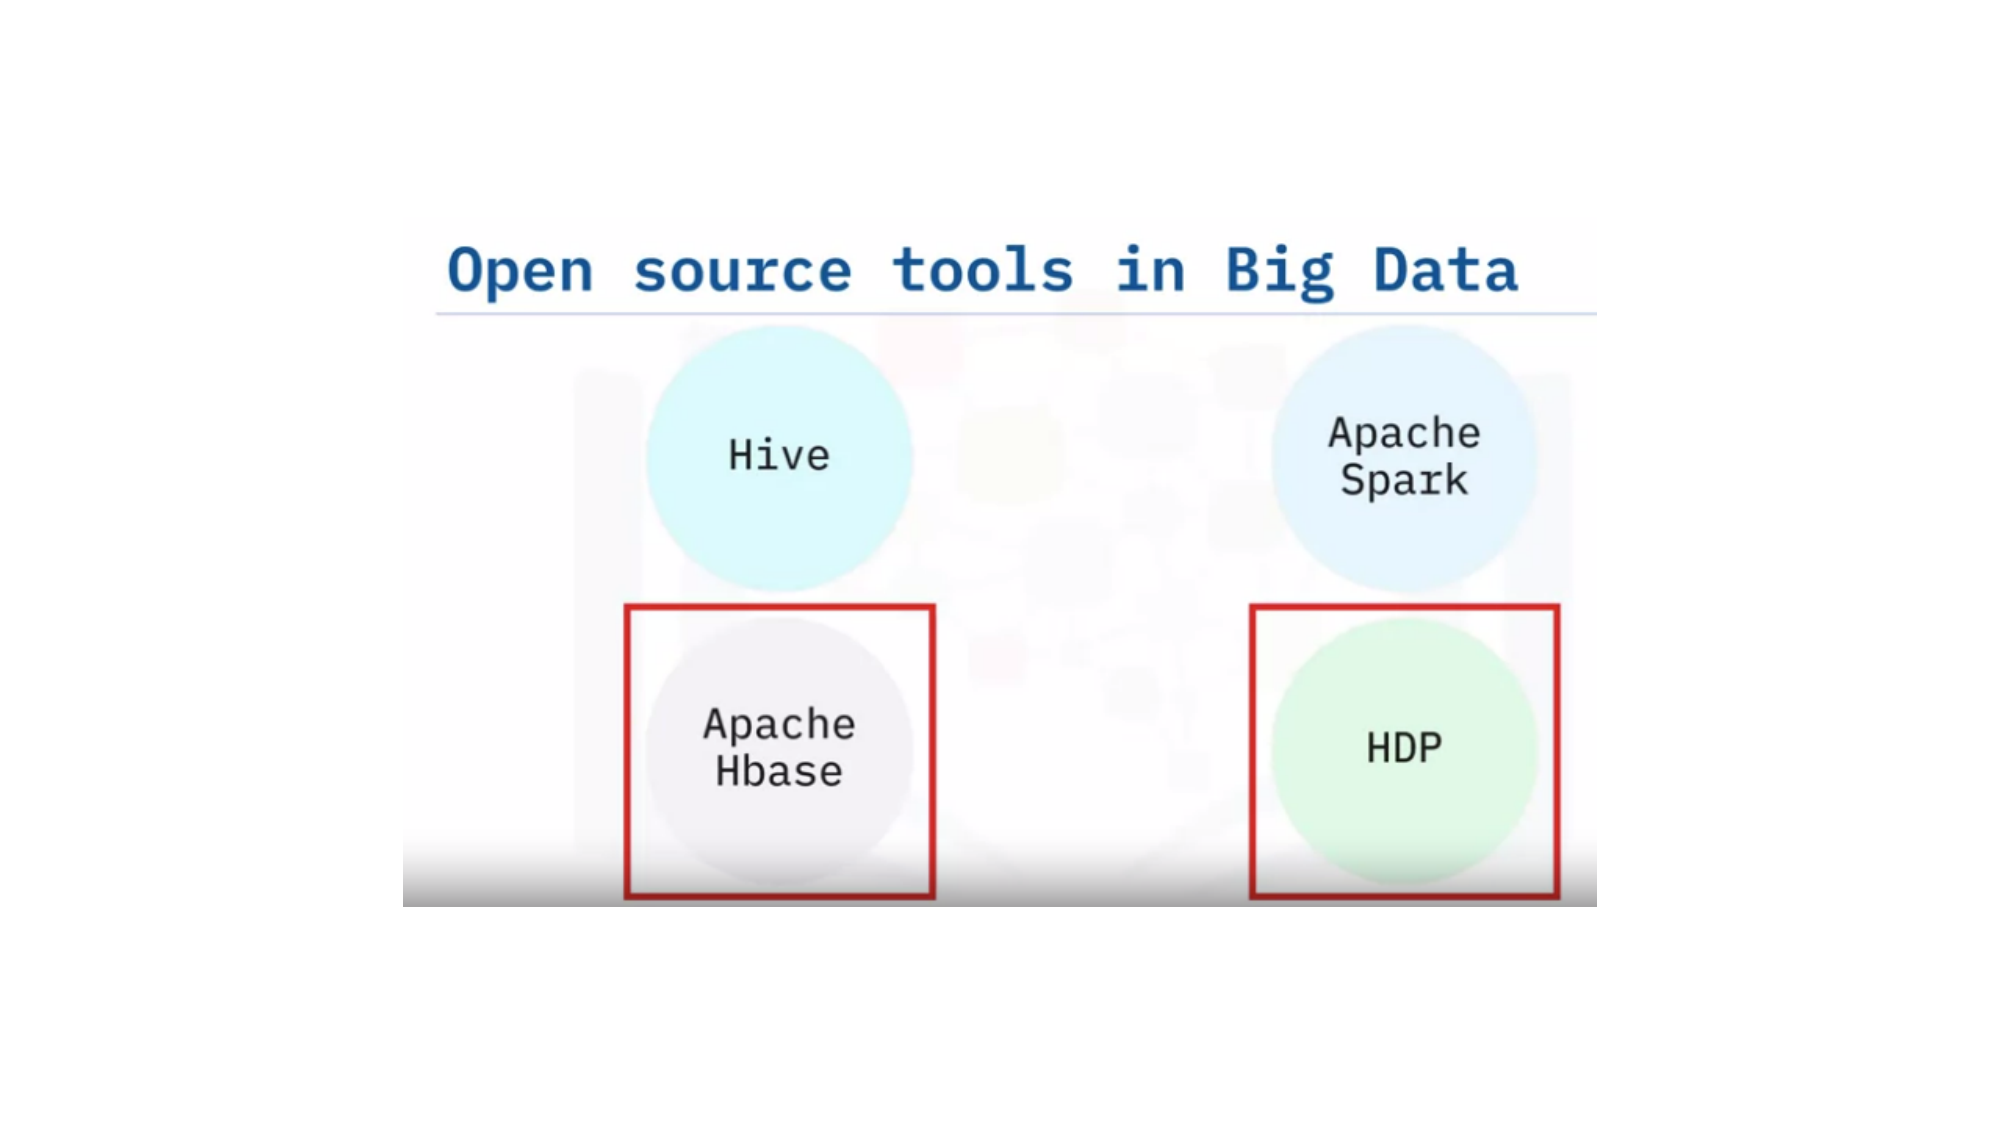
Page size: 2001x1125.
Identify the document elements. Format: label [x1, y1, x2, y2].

picture [403, 217, 1597, 907]
